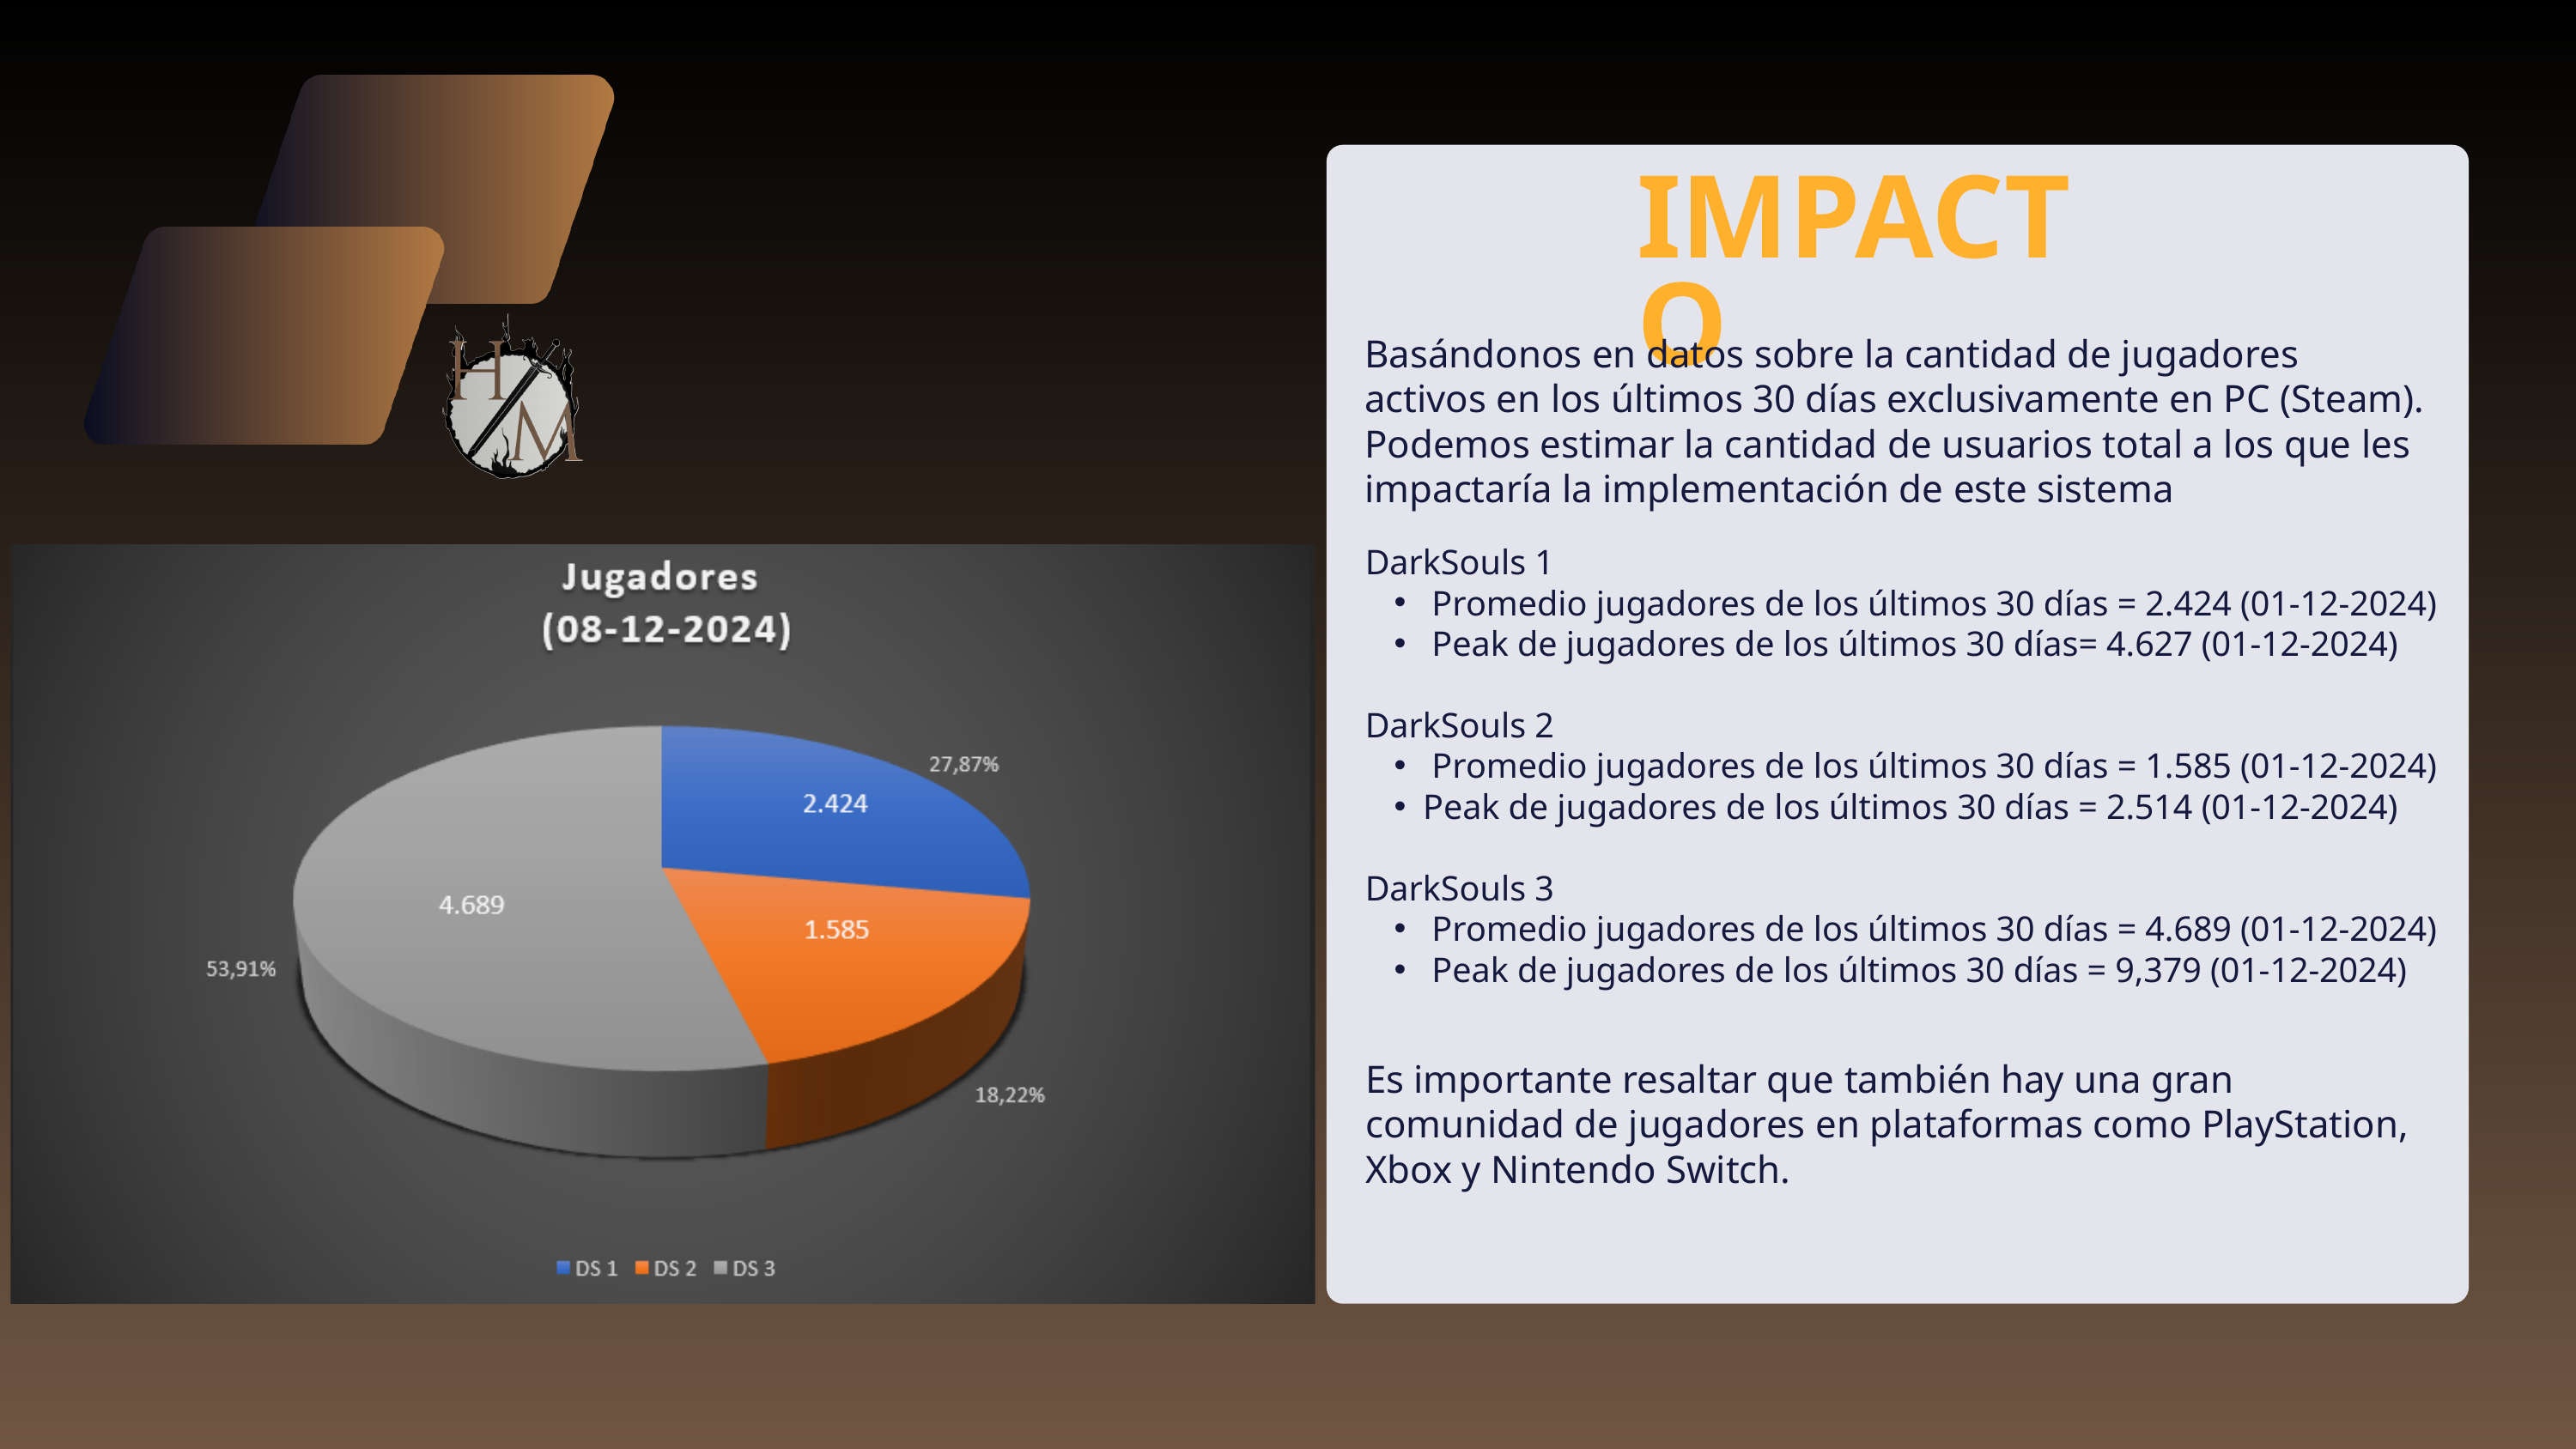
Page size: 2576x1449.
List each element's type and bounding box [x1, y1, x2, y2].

text_box [424, 303, 599, 498]
text_box [1326, 144, 2470, 1304]
text_box [233, 75, 617, 304]
text_box [10, 544, 1315, 1304]
text_box [80, 227, 447, 445]
